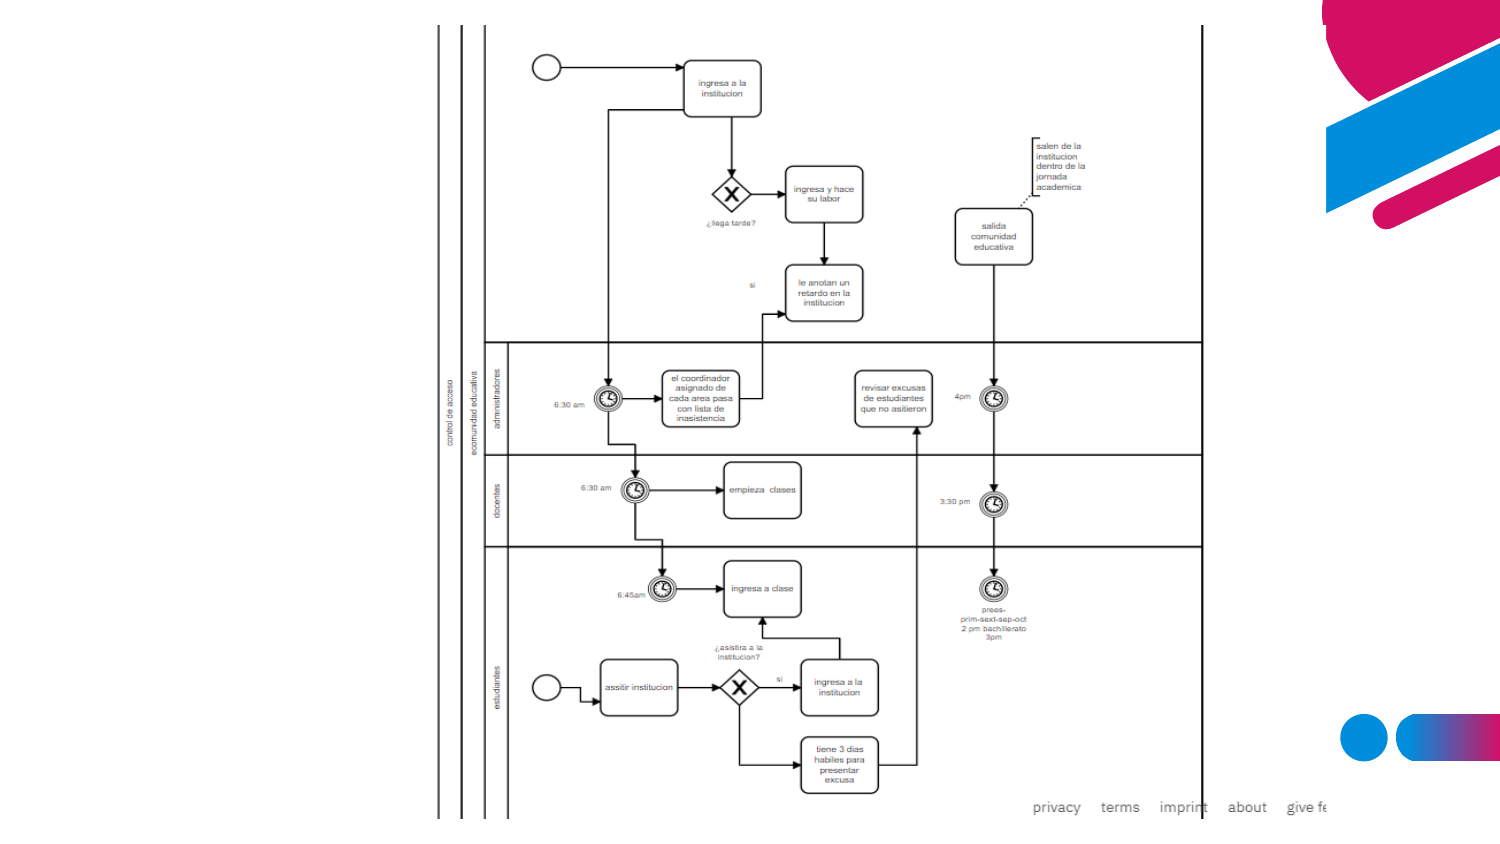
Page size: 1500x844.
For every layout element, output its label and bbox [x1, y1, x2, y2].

picture [152, 12, 1327, 819]
